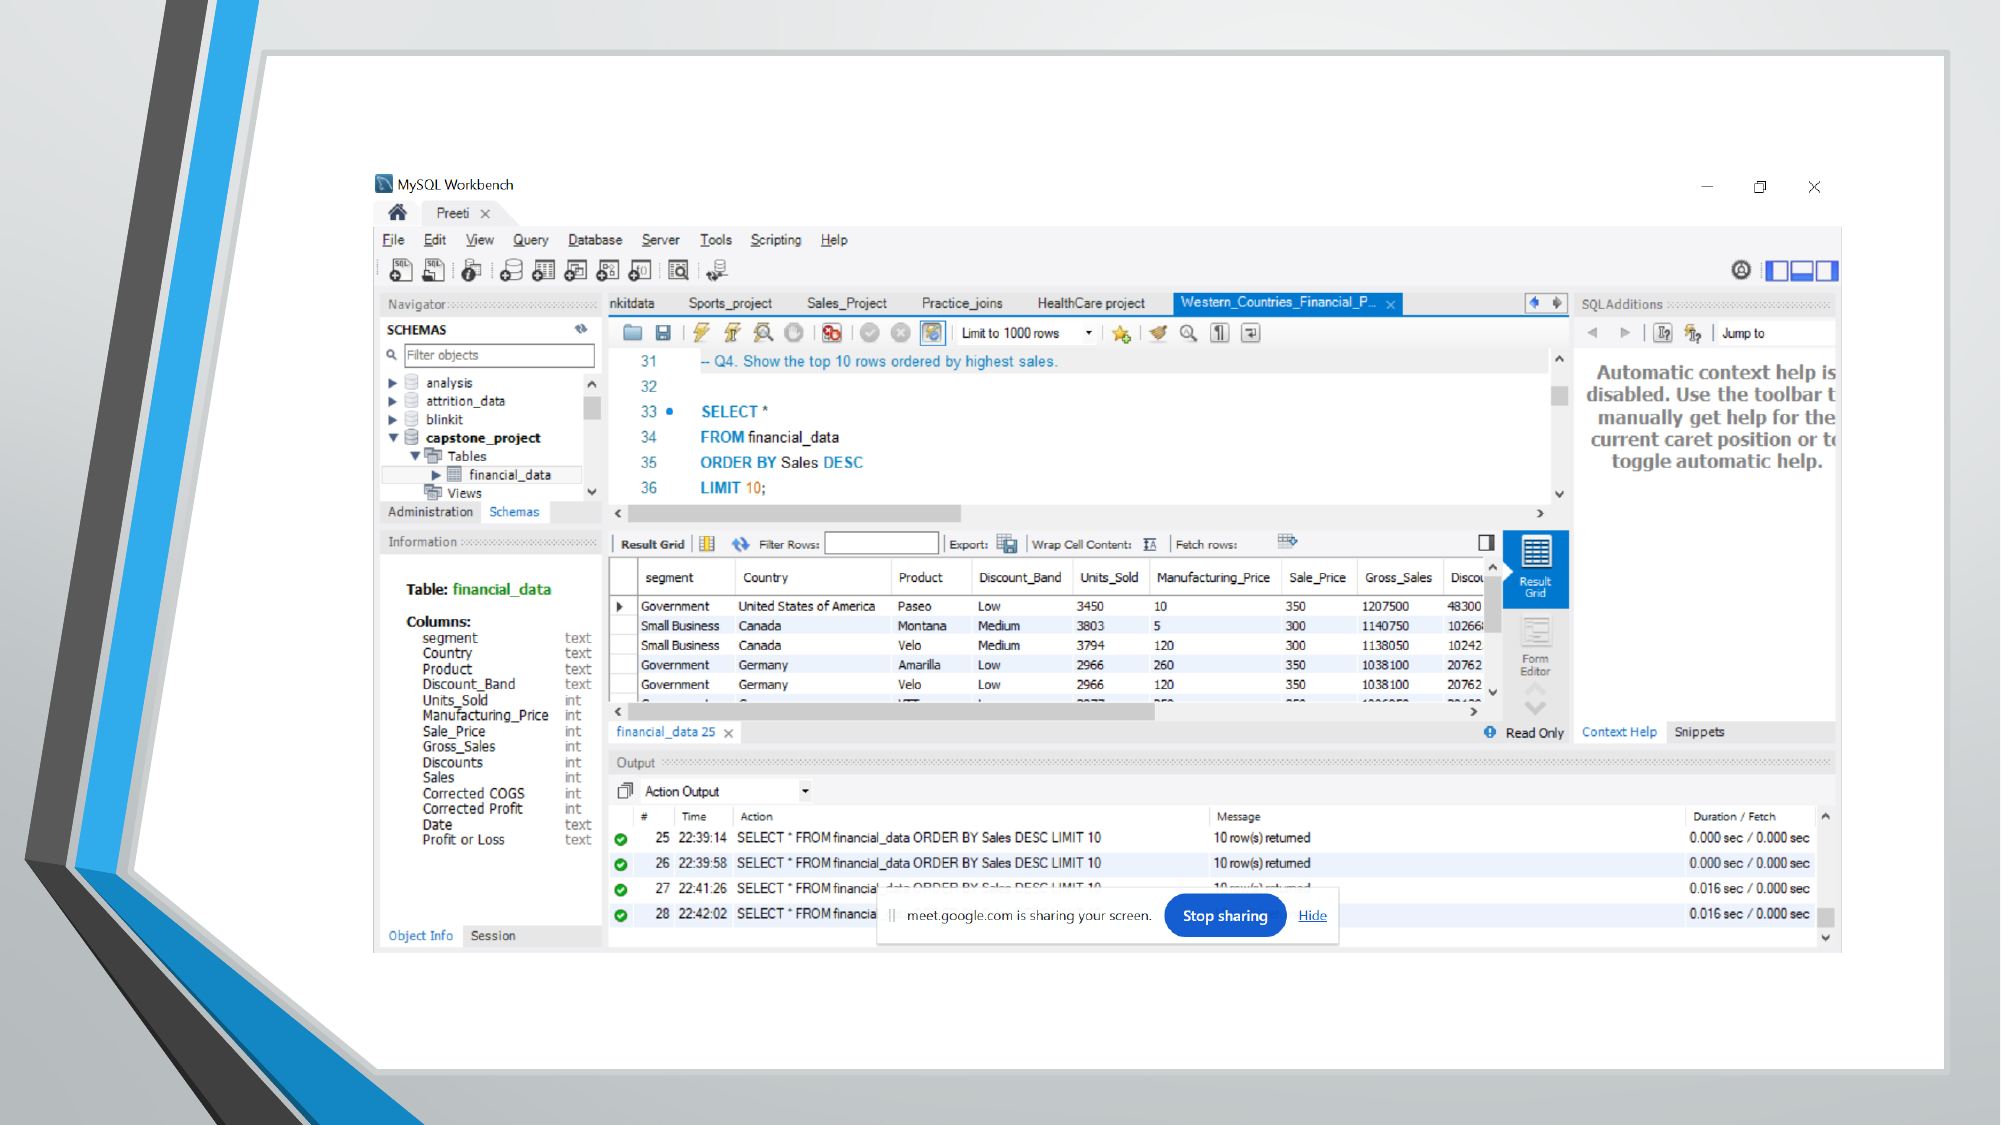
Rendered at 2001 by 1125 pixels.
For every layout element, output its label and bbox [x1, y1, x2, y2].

picture [373, 170, 1842, 953]
text_box [425, 51, 1949, 1074]
text_box [24, 0, 425, 1125]
